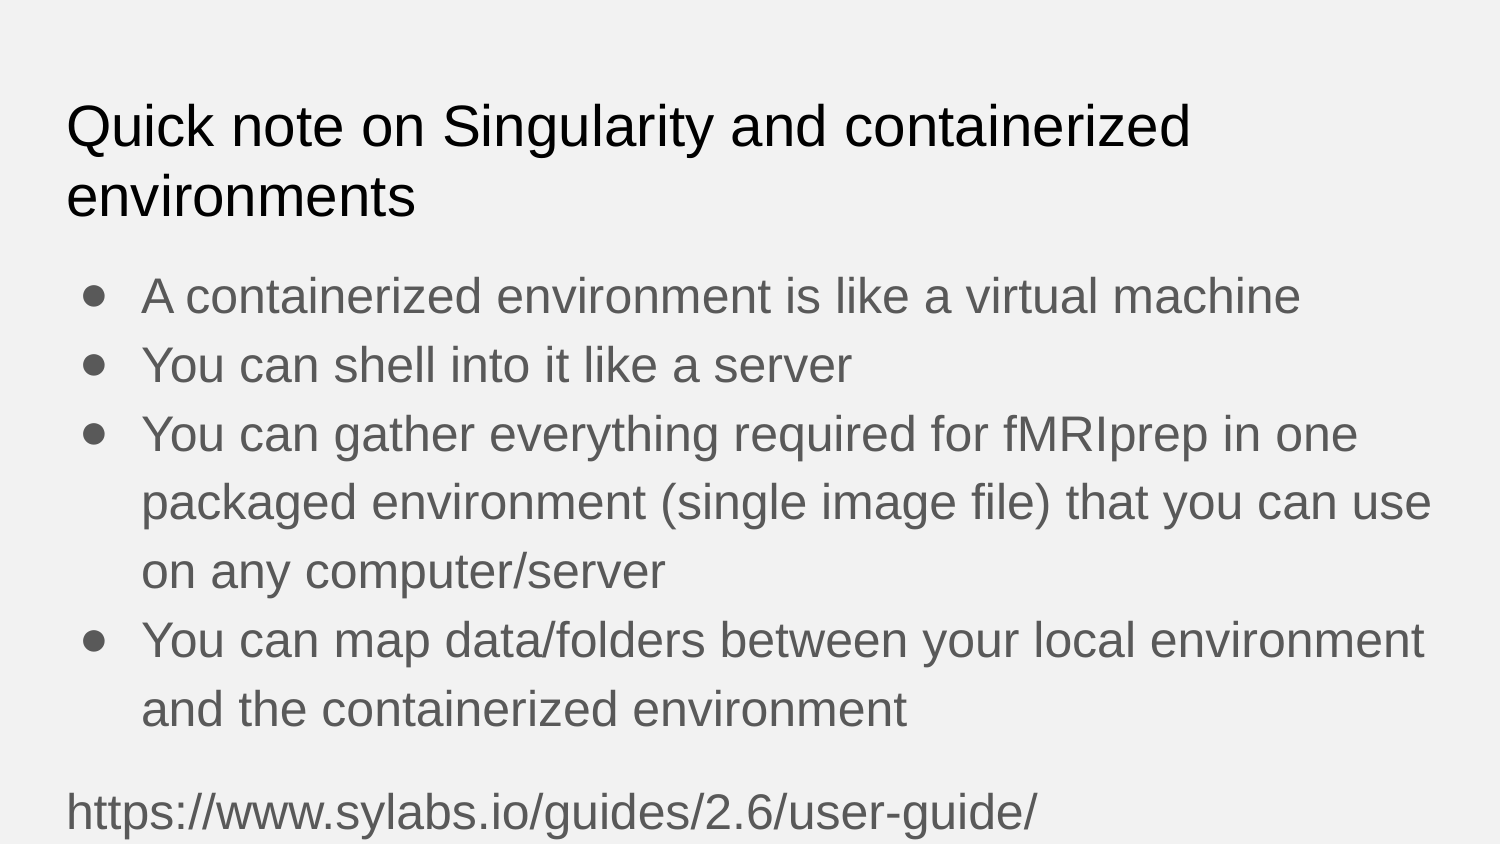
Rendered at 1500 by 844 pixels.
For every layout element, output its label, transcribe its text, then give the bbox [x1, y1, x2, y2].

list A containerized environment is like a virtual machine You can shell into it like a server You can gather everything required for fMRIprep in one packaged environment (single image file) that you can use on any computer/server You can map data/folders between your local environment and the containerized environment https://www.sylabs.io/guides/2.6/user-guide/ [51, 239, 1449, 800]
title Quick note on Singularity and containerized environments [51, 72, 1449, 167]
